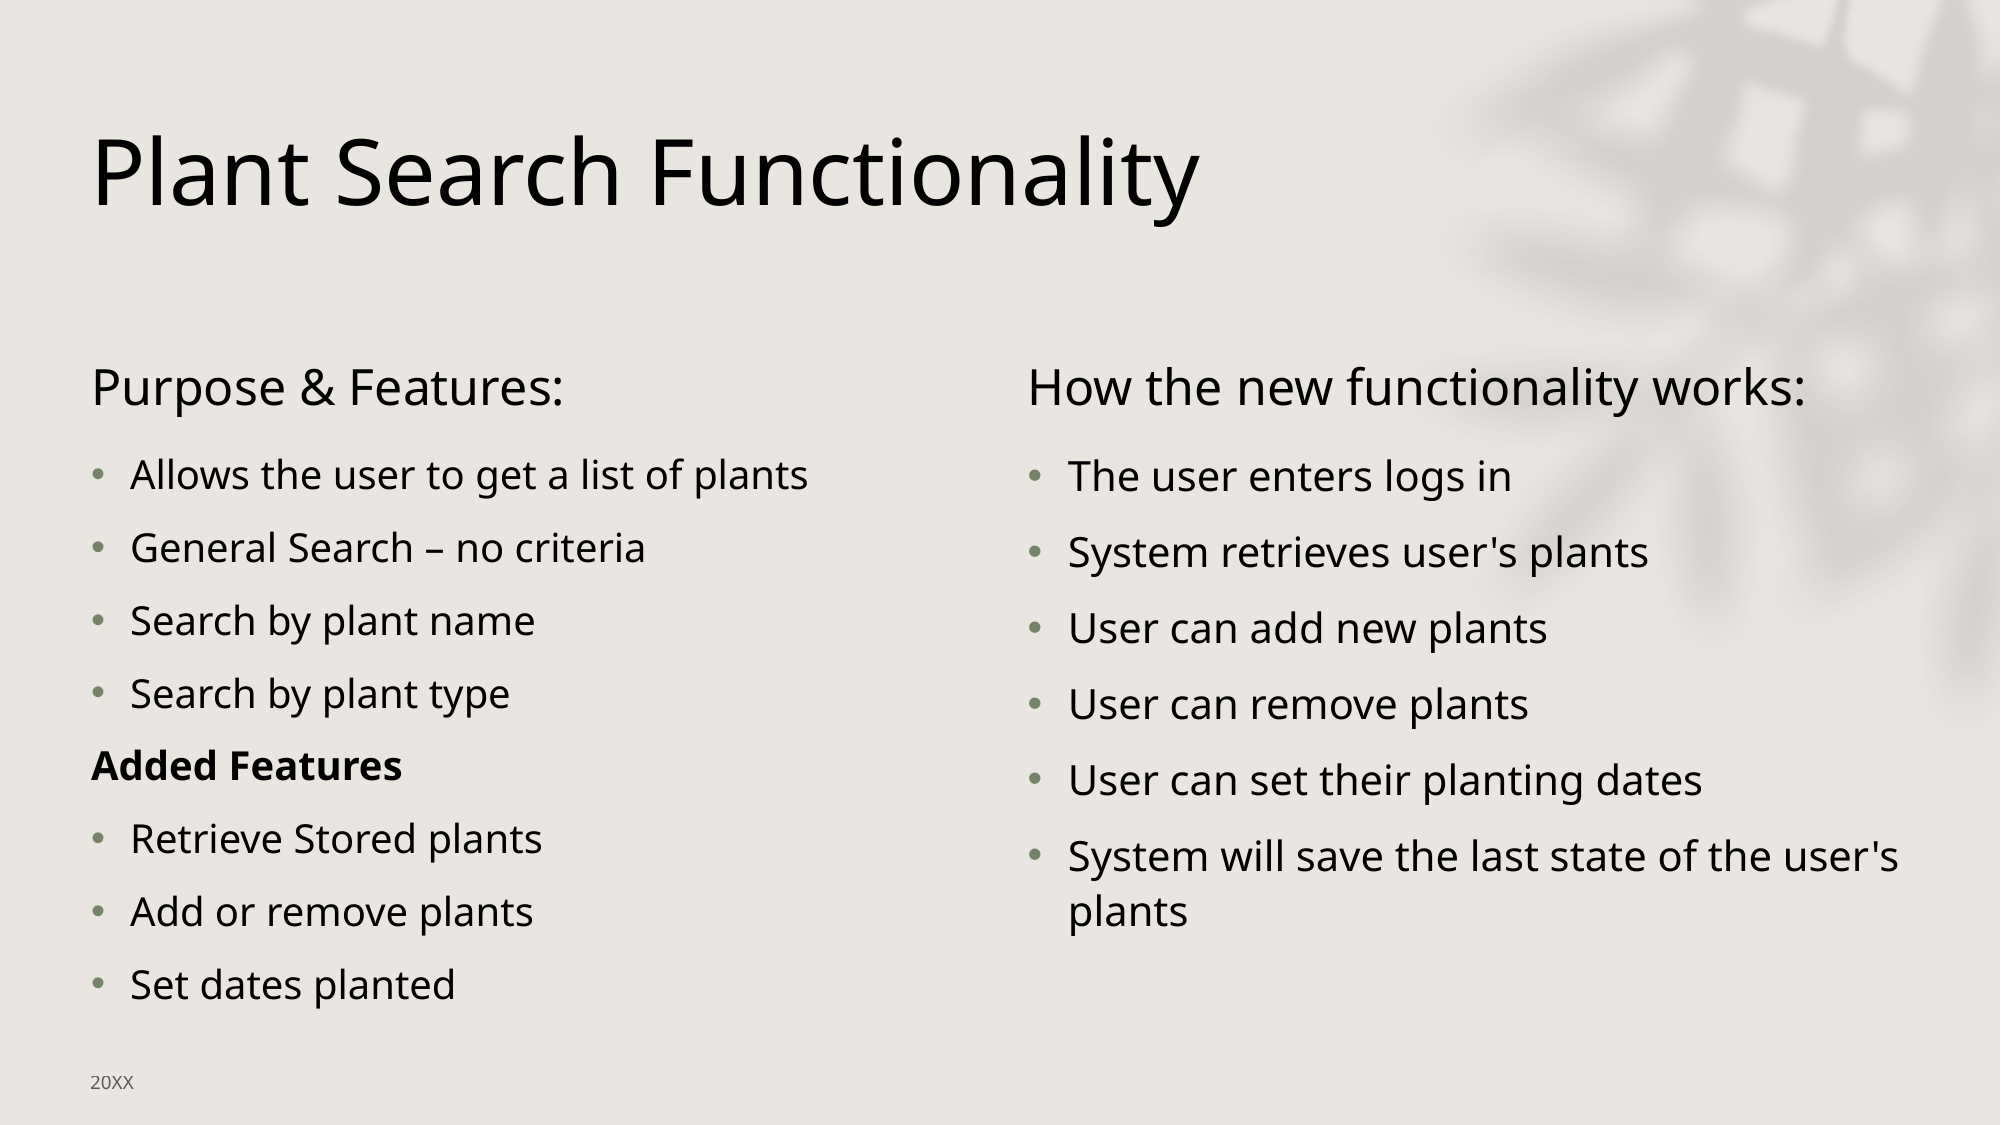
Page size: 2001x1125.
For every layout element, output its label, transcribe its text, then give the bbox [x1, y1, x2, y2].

slide_number 20XX [75, 1052, 526, 1113]
title Plant Search Functionality [75, 59, 1925, 278]
list Allows the user to get a list of plants General Search – no criteria Search by plant name Search by plant type Added Features Retrieve Stored plants Add or remove plants Set dates planted [76, 437, 984, 1016]
list Purpose & Features: [76, 287, 984, 423]
list The user enters logs in System retrieves user's plants User can add new plants User can remove plants User can set their planting dates System will save the last state of the user's plants [1012, 437, 1925, 1016]
list How the new functionality works: [1012, 287, 1925, 423]
